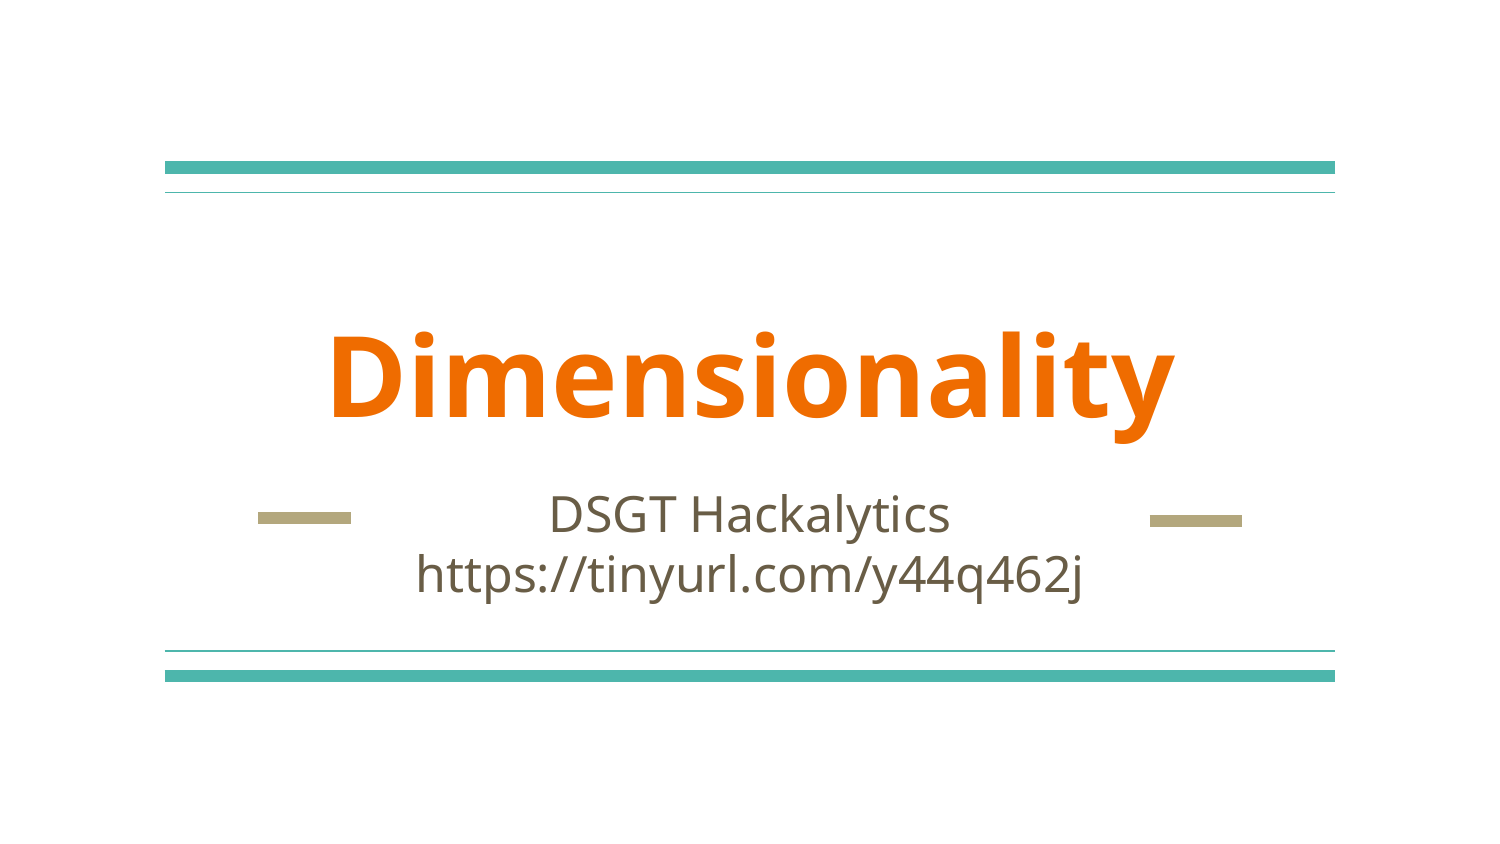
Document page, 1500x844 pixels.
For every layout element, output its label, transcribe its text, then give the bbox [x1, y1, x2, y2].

title Dimensionality [164, 287, 1336, 456]
subtitle DSGT Hackalytics https://tinyurl.com/y44q462j [350, 467, 1150, 598]
